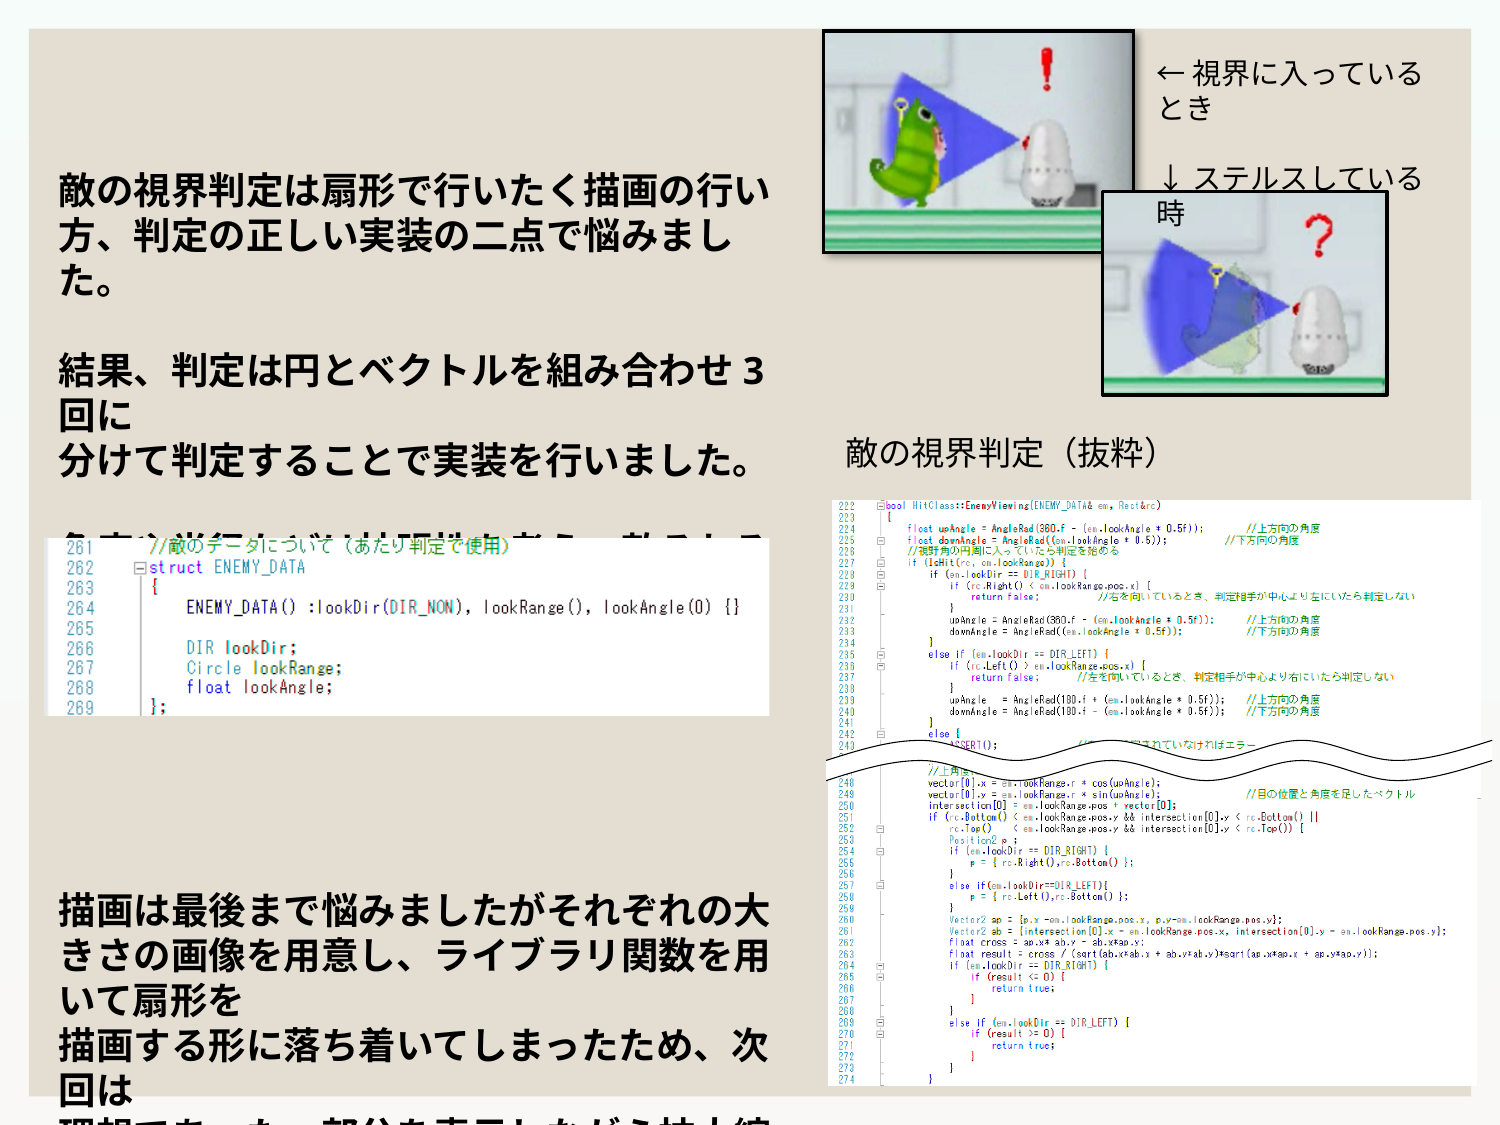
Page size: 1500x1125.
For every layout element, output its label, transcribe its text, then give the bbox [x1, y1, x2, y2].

picture [44, 538, 770, 716]
text_box 敵の視界判定（抜粋） [830, 424, 1220, 480]
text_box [826, 740, 1493, 781]
picture [825, 32, 1386, 394]
text_box 敵の視界判定は扇形で行いたく描画の行い方、判定の正しい実装の二点で悩みました。 結果、判定は円とベクトルを組み合わせ3回に 分けて判定することで実装を行いました。 角度や半径などは拡張性を考え、敵それぞれが設定して渡してもらう形にしています。 描画は最後まで悩みましたがそれぞれの大きさの画像を用意し、ライブラリ関数を用いて扇形を 描画する形に落ち着いてしまったため、次回は 理想であった一部分を表示しながら拡大縮小を行うという形を実現できるように技術力を高めようと考えています。 [44, 159, 814, 1125]
text_box ←視界に入っているとき ↓ステルスしている時 [1141, 47, 1458, 238]
picture [816, 500, 1499, 1098]
